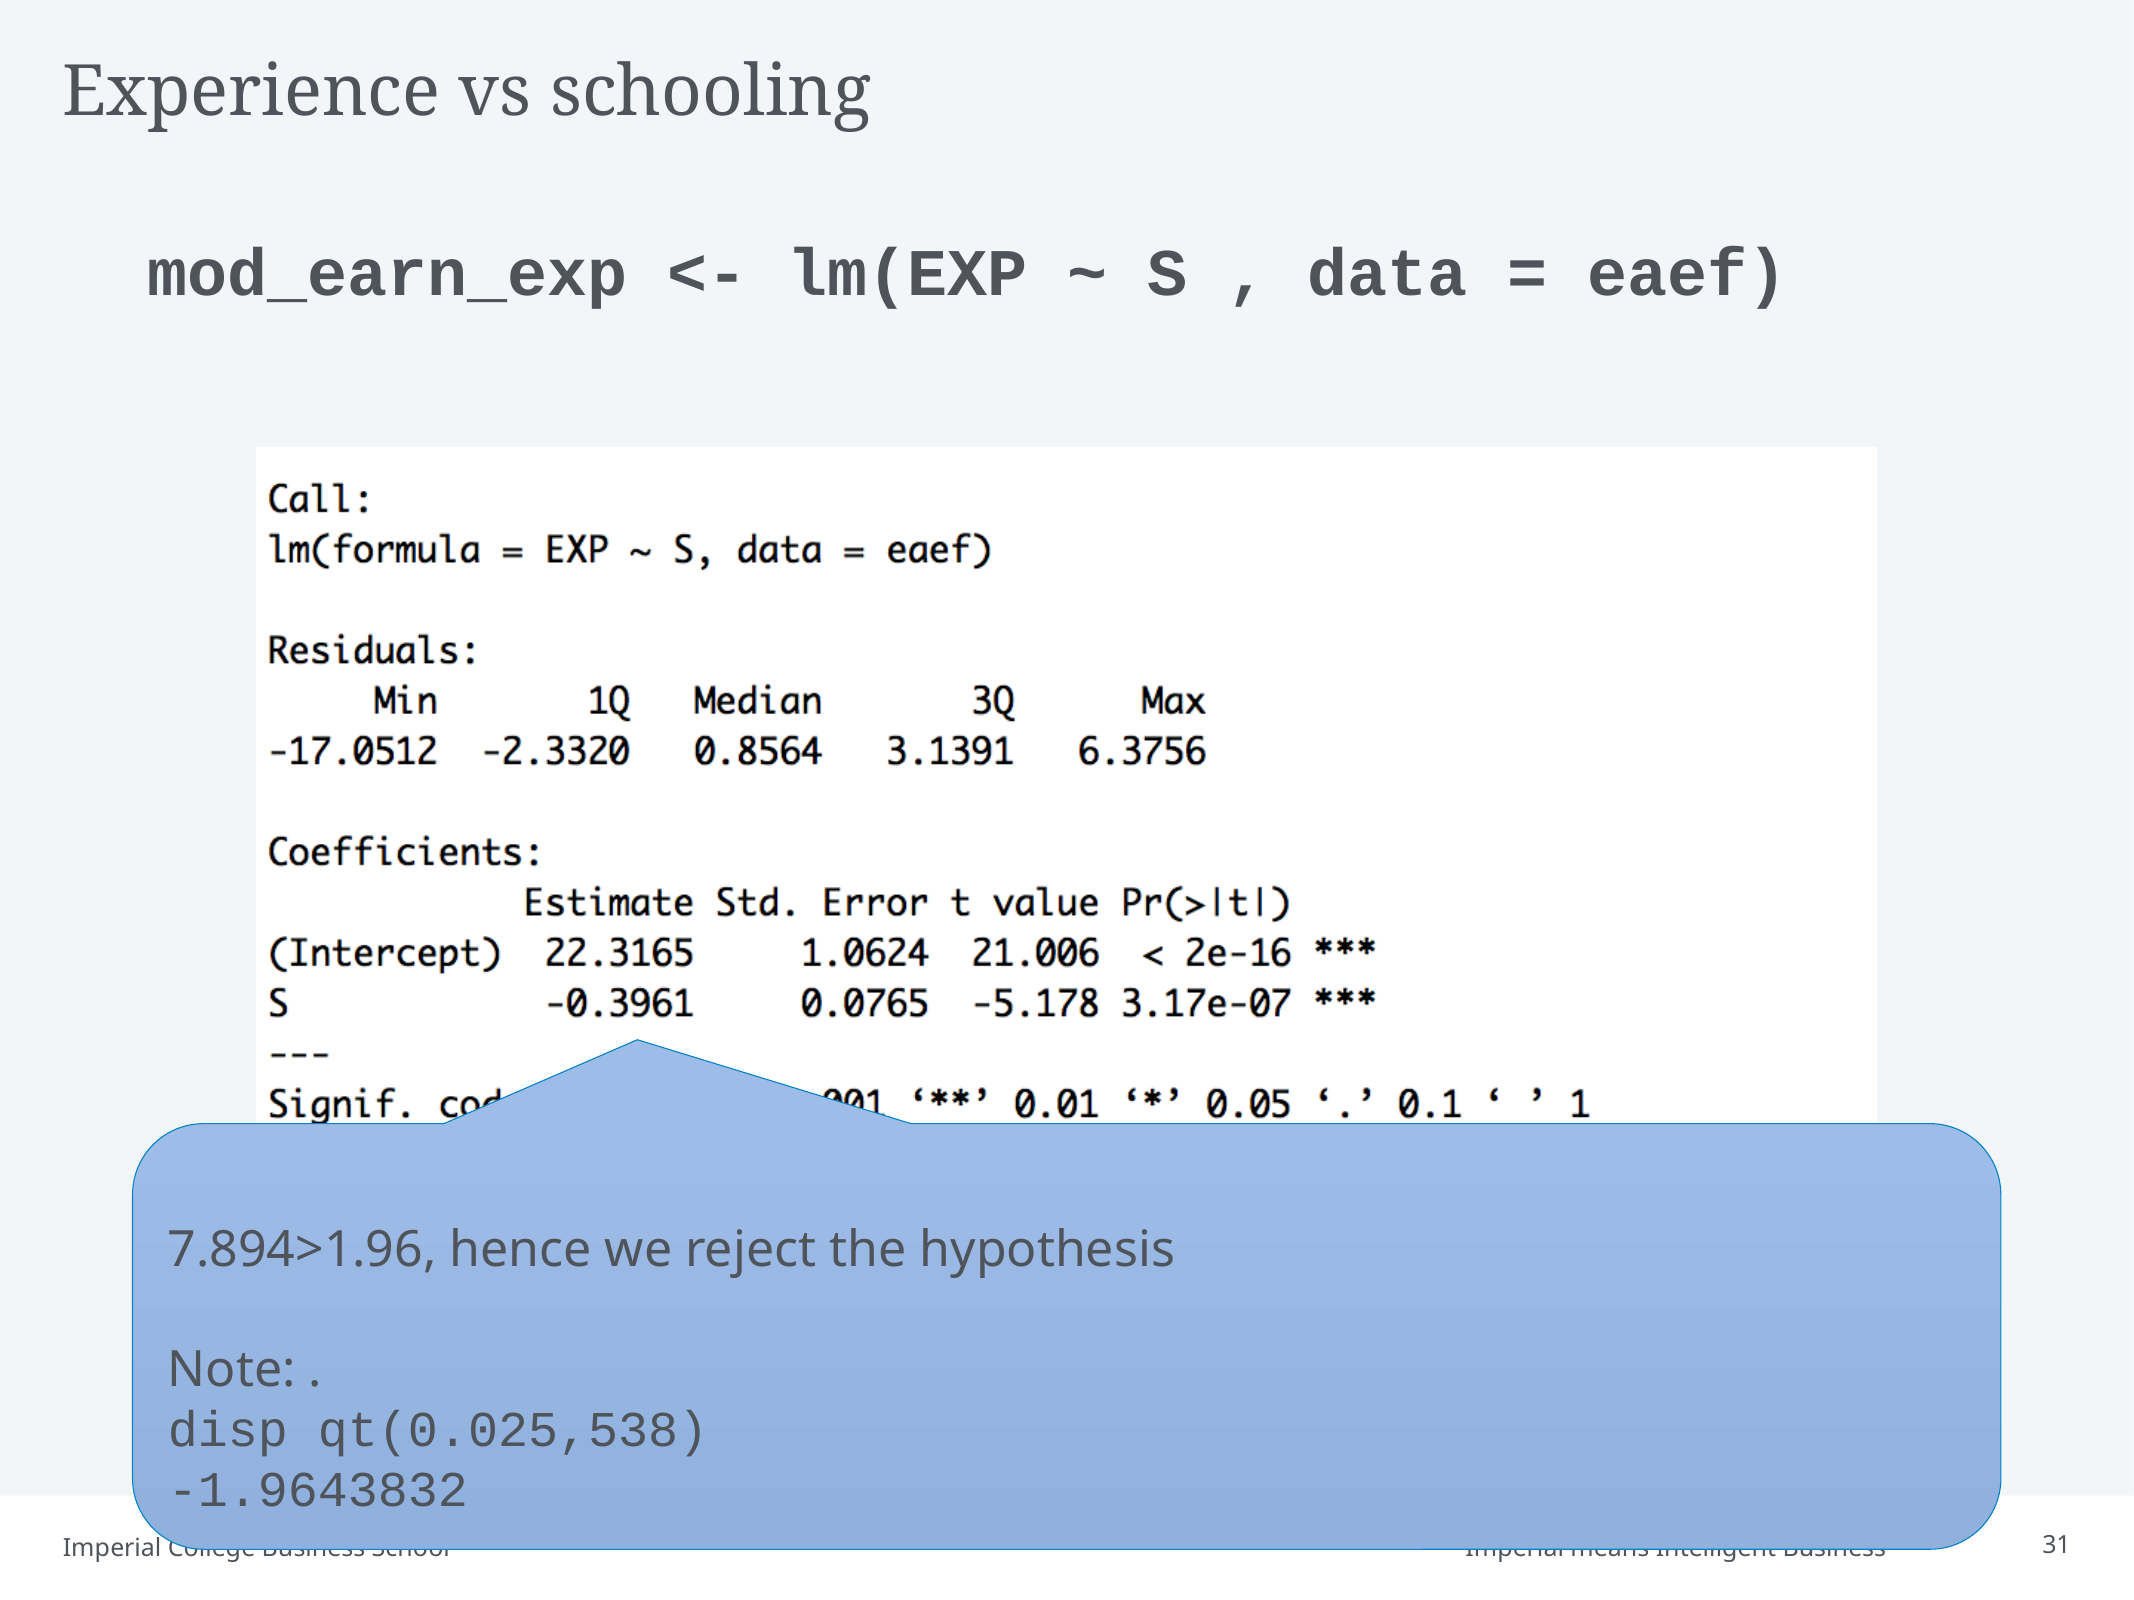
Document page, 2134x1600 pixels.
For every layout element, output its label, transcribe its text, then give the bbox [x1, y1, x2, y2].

picture [256, 447, 1877, 1153]
title Experience vs schooling [62, 50, 2071, 195]
text_box mod_earn_exp <- lm(EXP ~ S , data = eaef) [132, 221, 2001, 316]
